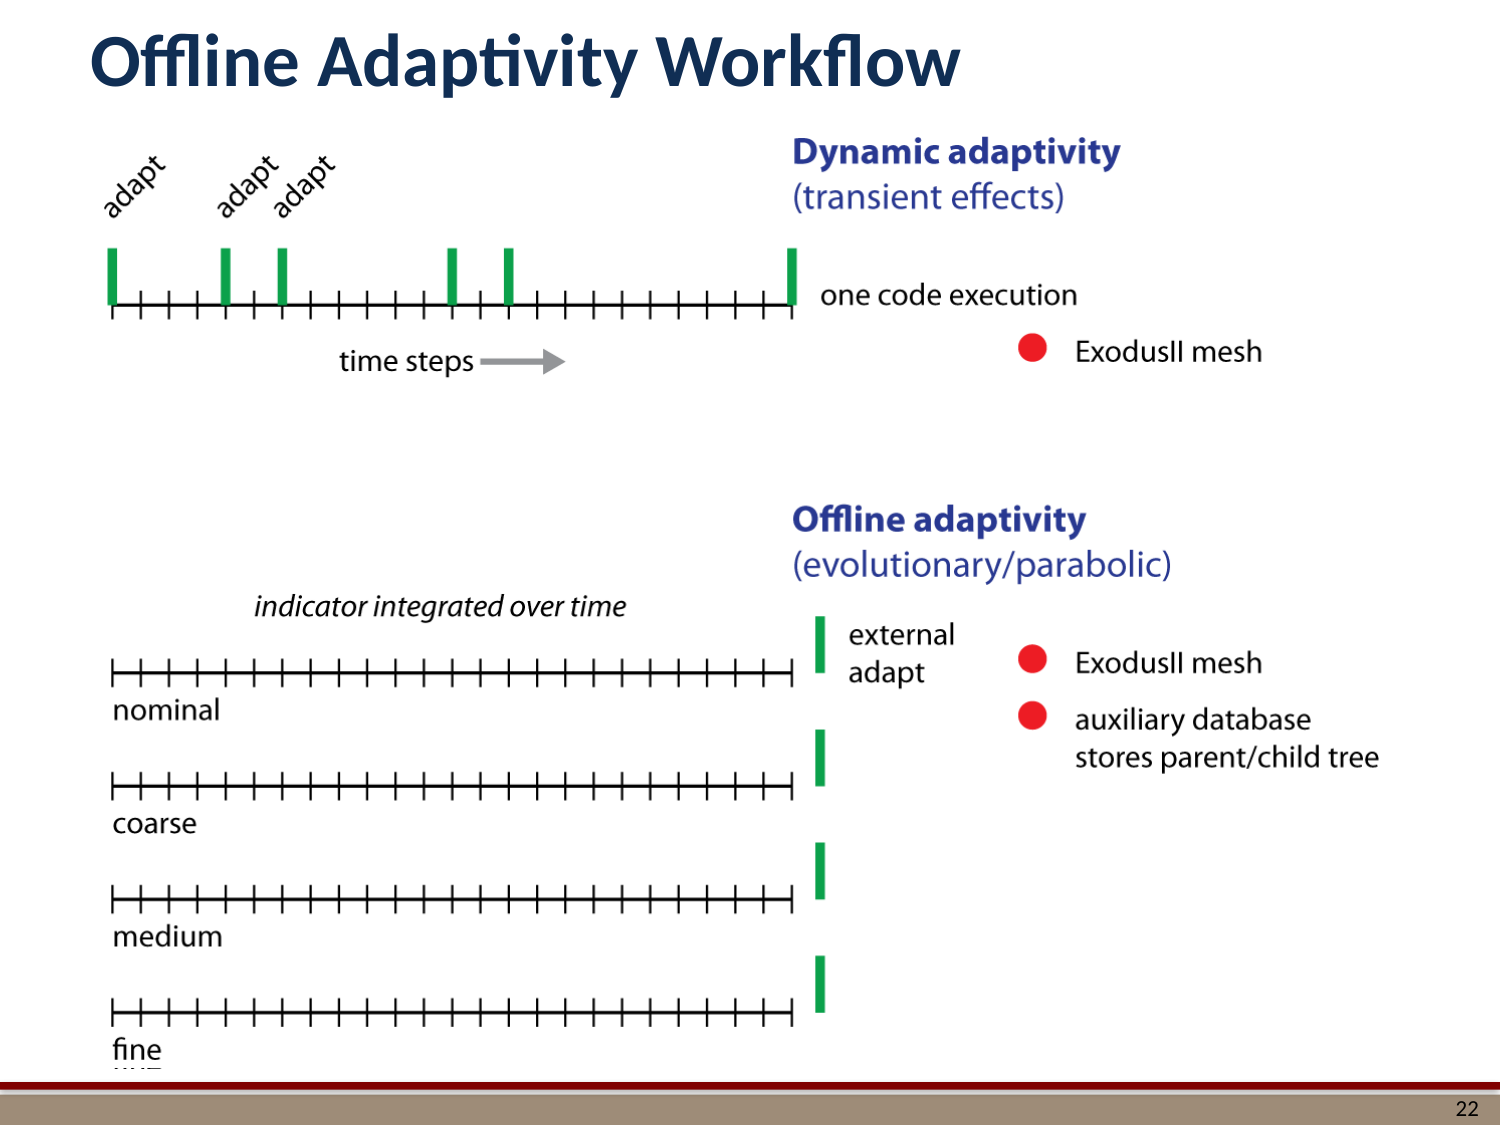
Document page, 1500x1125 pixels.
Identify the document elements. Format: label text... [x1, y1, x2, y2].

slide_number 22 [1378, 1059, 1480, 1122]
picture [94, 132, 1380, 1070]
title Offline Adaptivity Workflow [74, 0, 1426, 113]
